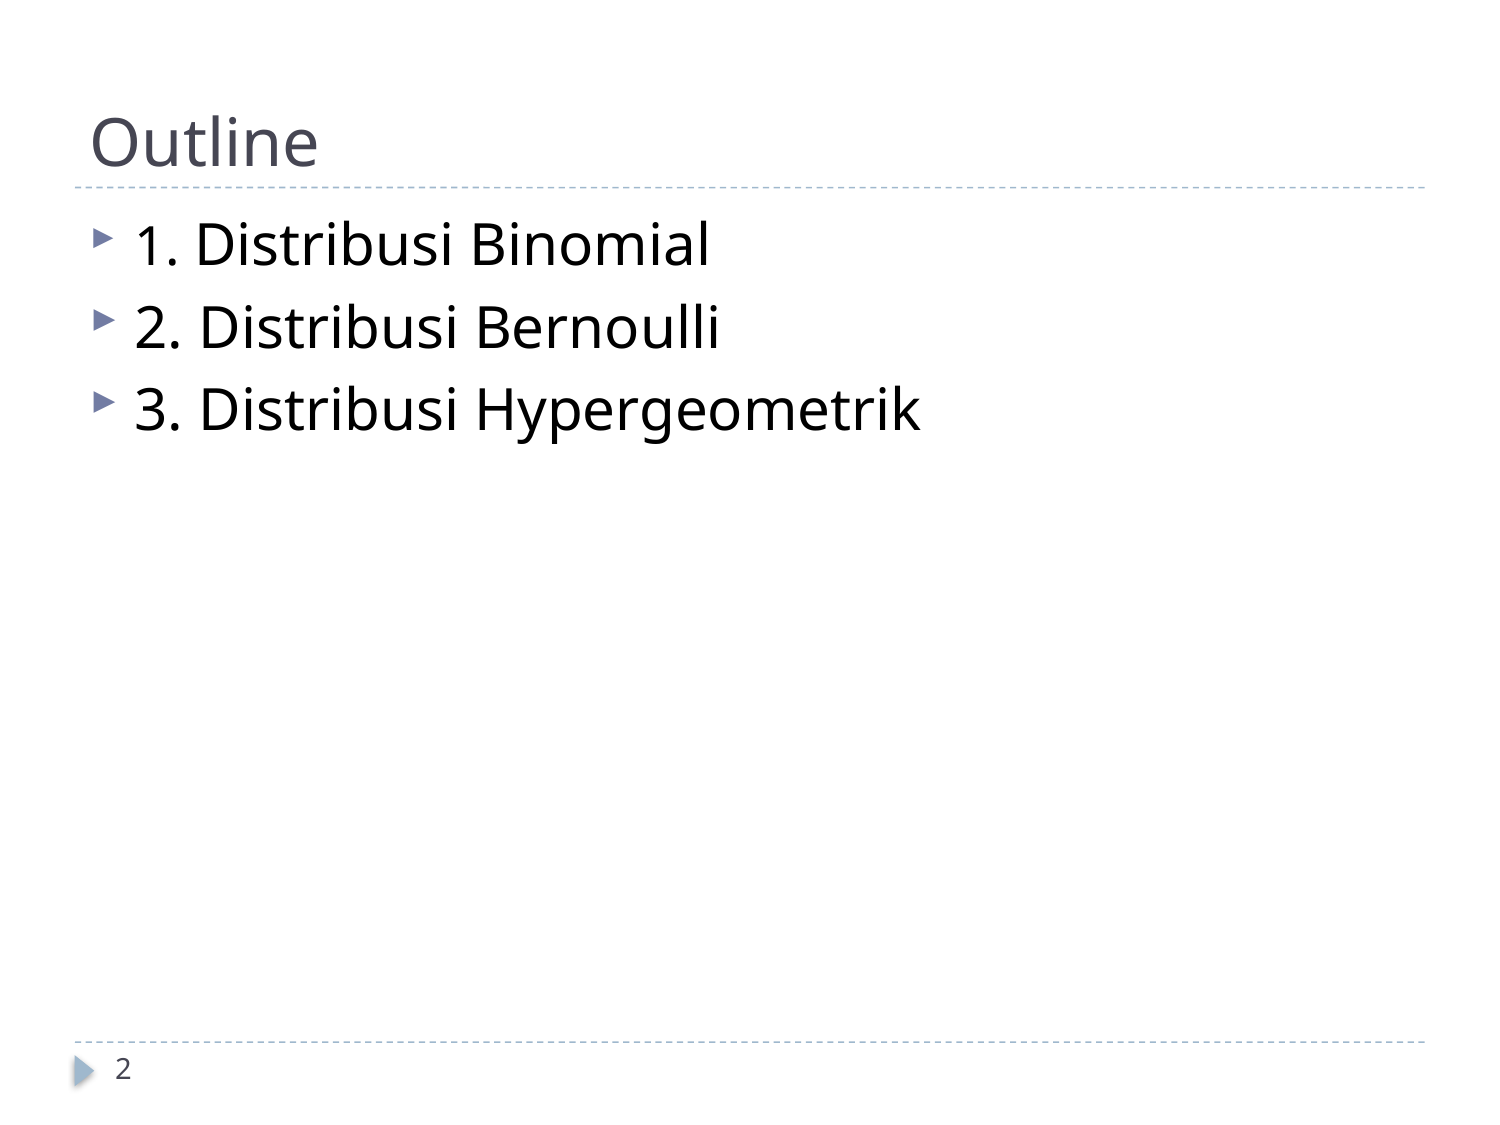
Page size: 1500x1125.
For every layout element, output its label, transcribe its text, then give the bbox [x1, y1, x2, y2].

list 1. Distribusi Binomial 2. Distribusi Bernoulli 3. Distribusi Hypergeometrik [75, 200, 1425, 1010]
slide_number 2 [100, 1042, 426, 1103]
title Outline [75, 24, 1425, 188]
